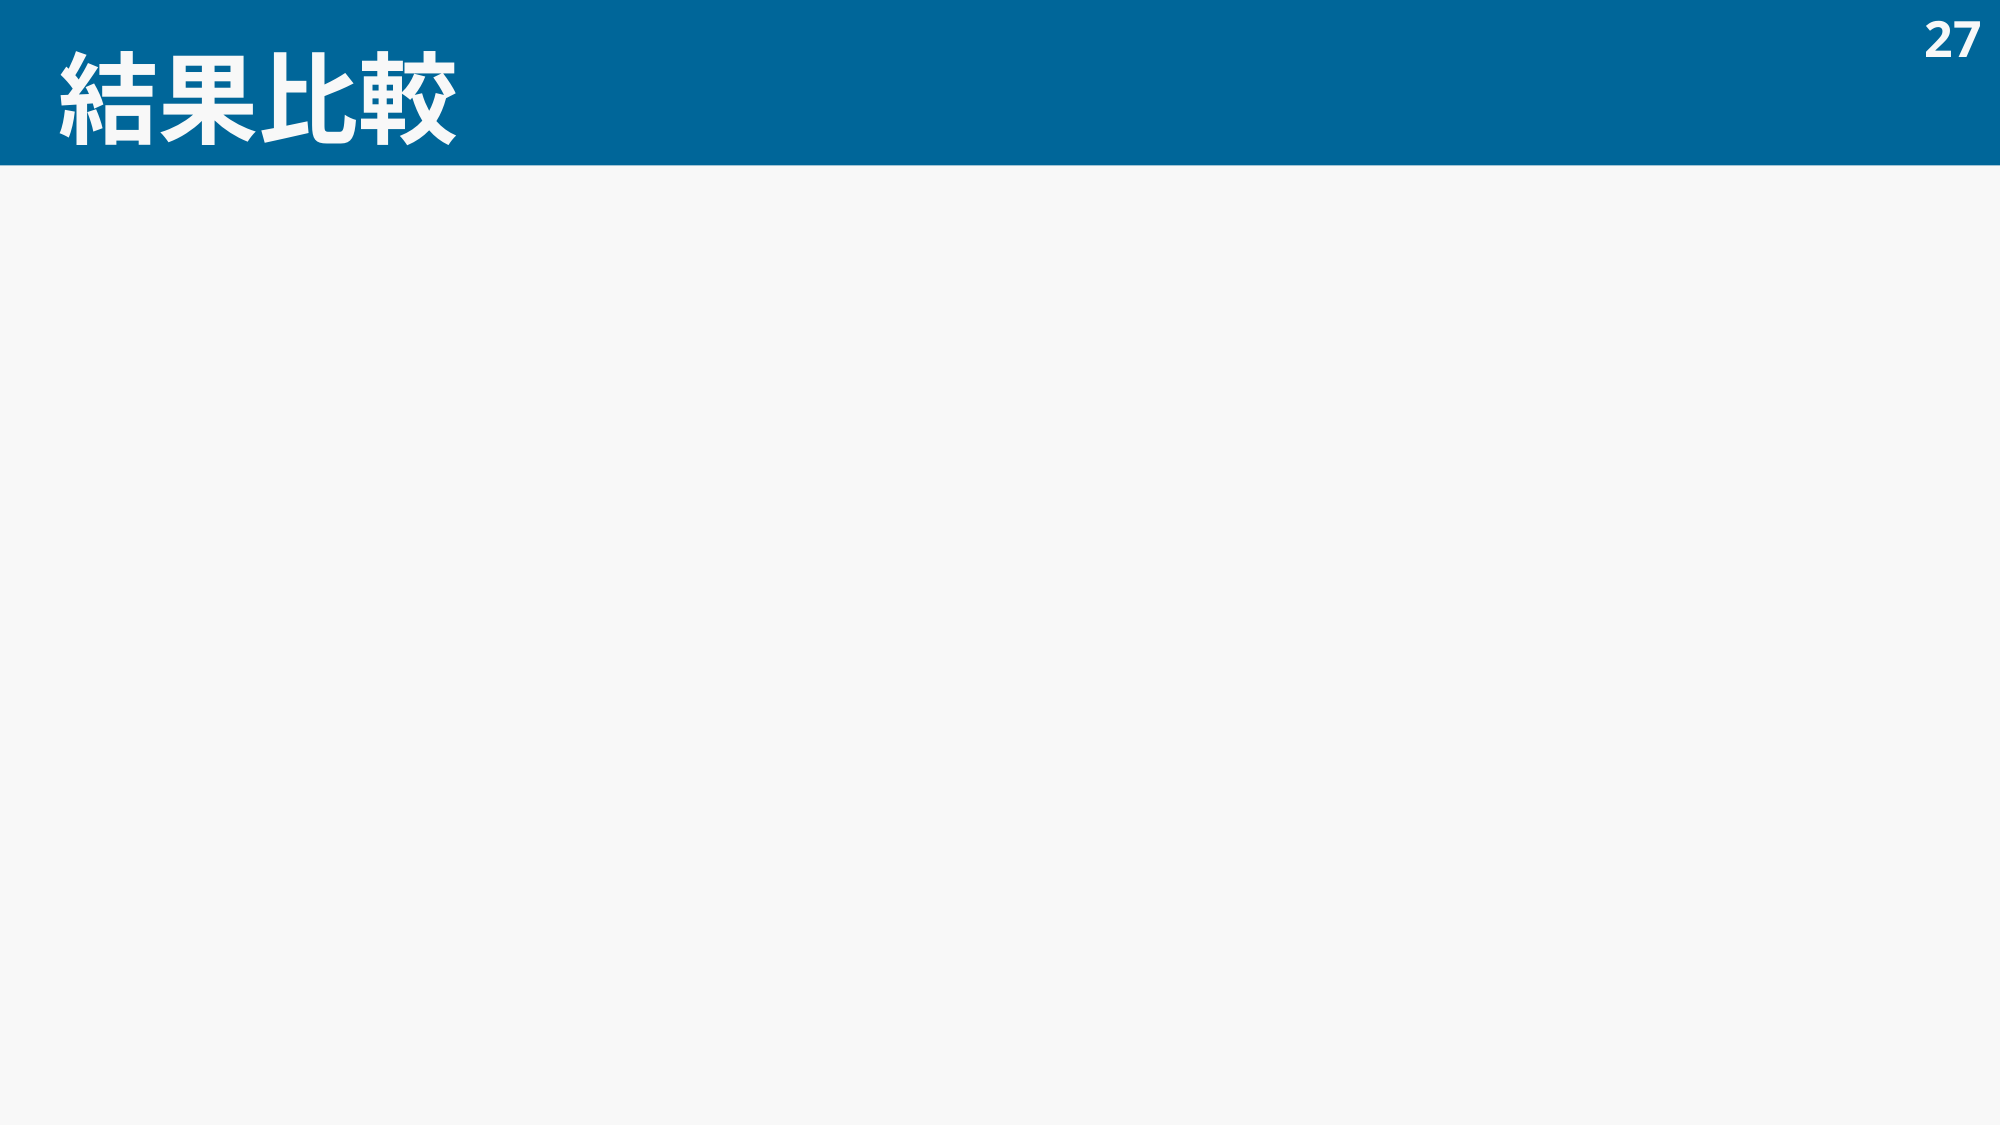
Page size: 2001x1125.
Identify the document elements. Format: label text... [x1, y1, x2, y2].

title 結果比較 [0, 0, 2000, 166]
slide_number 27 [1721, 0, 1997, 131]
